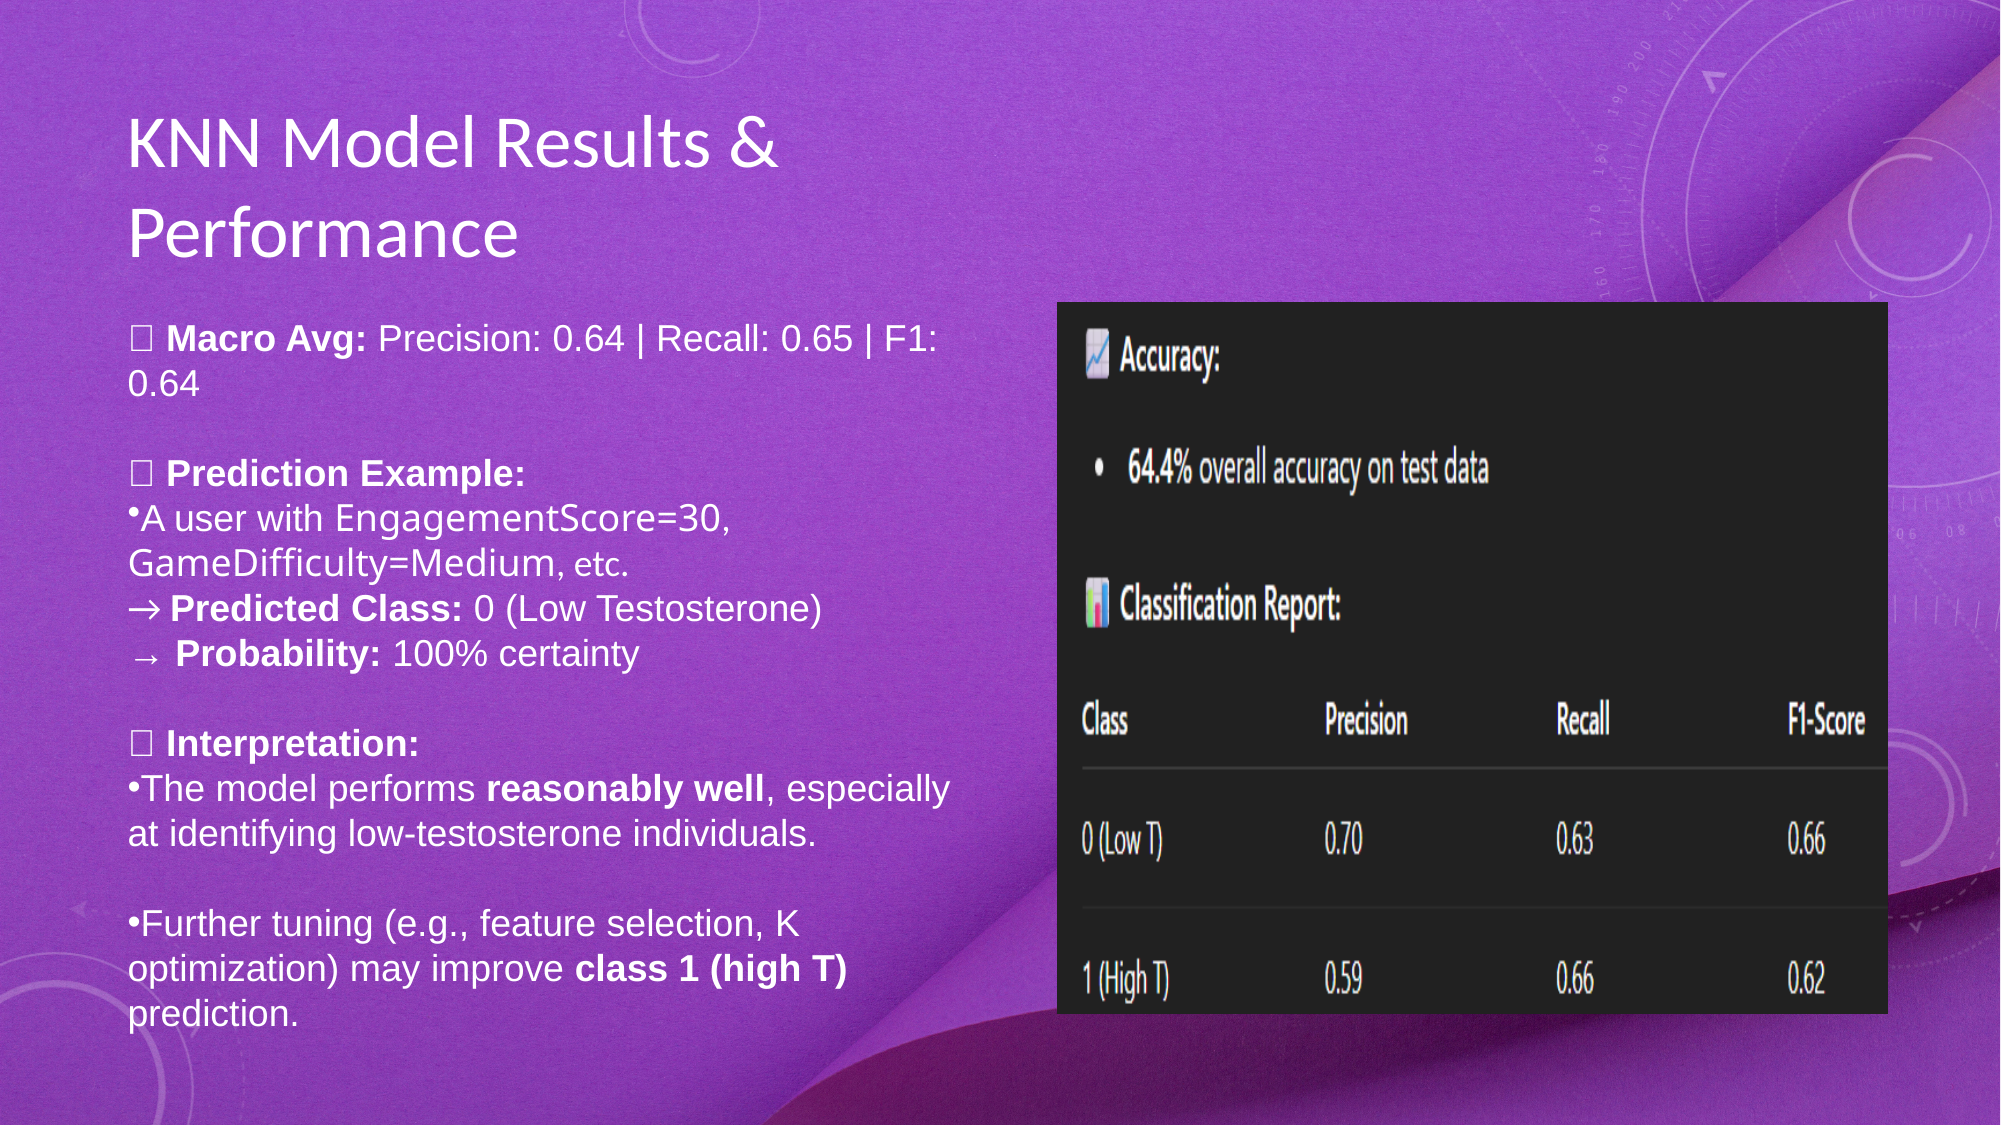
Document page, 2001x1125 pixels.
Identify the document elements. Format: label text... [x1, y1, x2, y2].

picture [0, 0, 2001, 1125]
title KNN Model Results & Performance [112, 63, 1190, 303]
list 🔄 Macro Avg: Precision: 0.64 | Recall: 0.65 | F1: 0.64 📌 Prediction Example: A user with EngagementScore=30, GameDifficulty=Medium, etc. → Predicted Class: 0 (Low Testosterone) → Probability: 100% certainty 🧠 Interpretation: The model performs reasonably well, especially at identifying low-testosterone individuals. Further tuning (e.g., feature selection, K optimization) may improve class 1 (high T) prediction. [112, 306, 1000, 1087]
